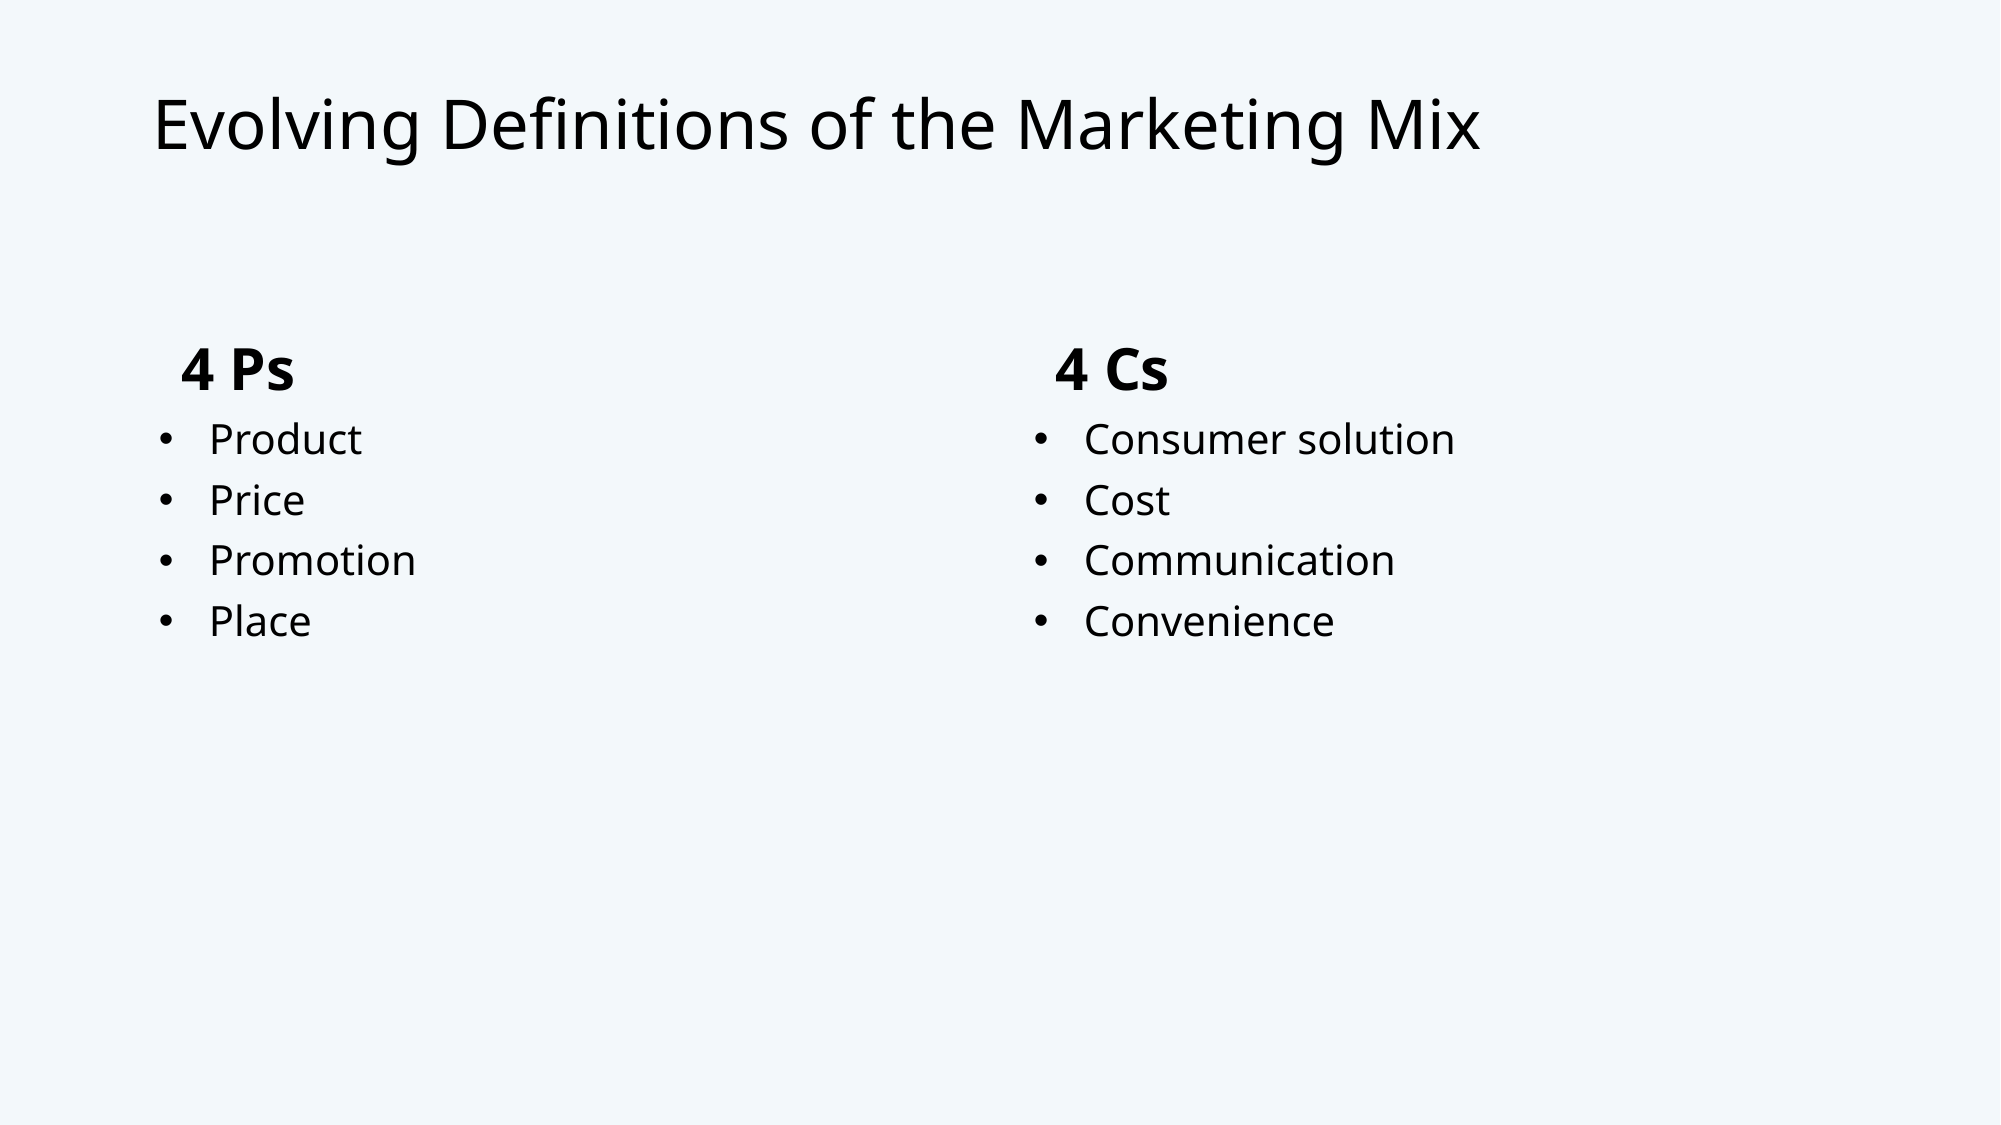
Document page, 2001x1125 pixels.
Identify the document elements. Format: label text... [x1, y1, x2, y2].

list 4 Cs [1012, 275, 1863, 410]
list 4 Ps [137, 275, 984, 410]
list Consumer solution Cost Communication Convenience [1012, 410, 1863, 629]
list Product Price Promotion Place [137, 410, 984, 648]
title Evolving Definitions of the Marketing Mix [137, 59, 1863, 278]
